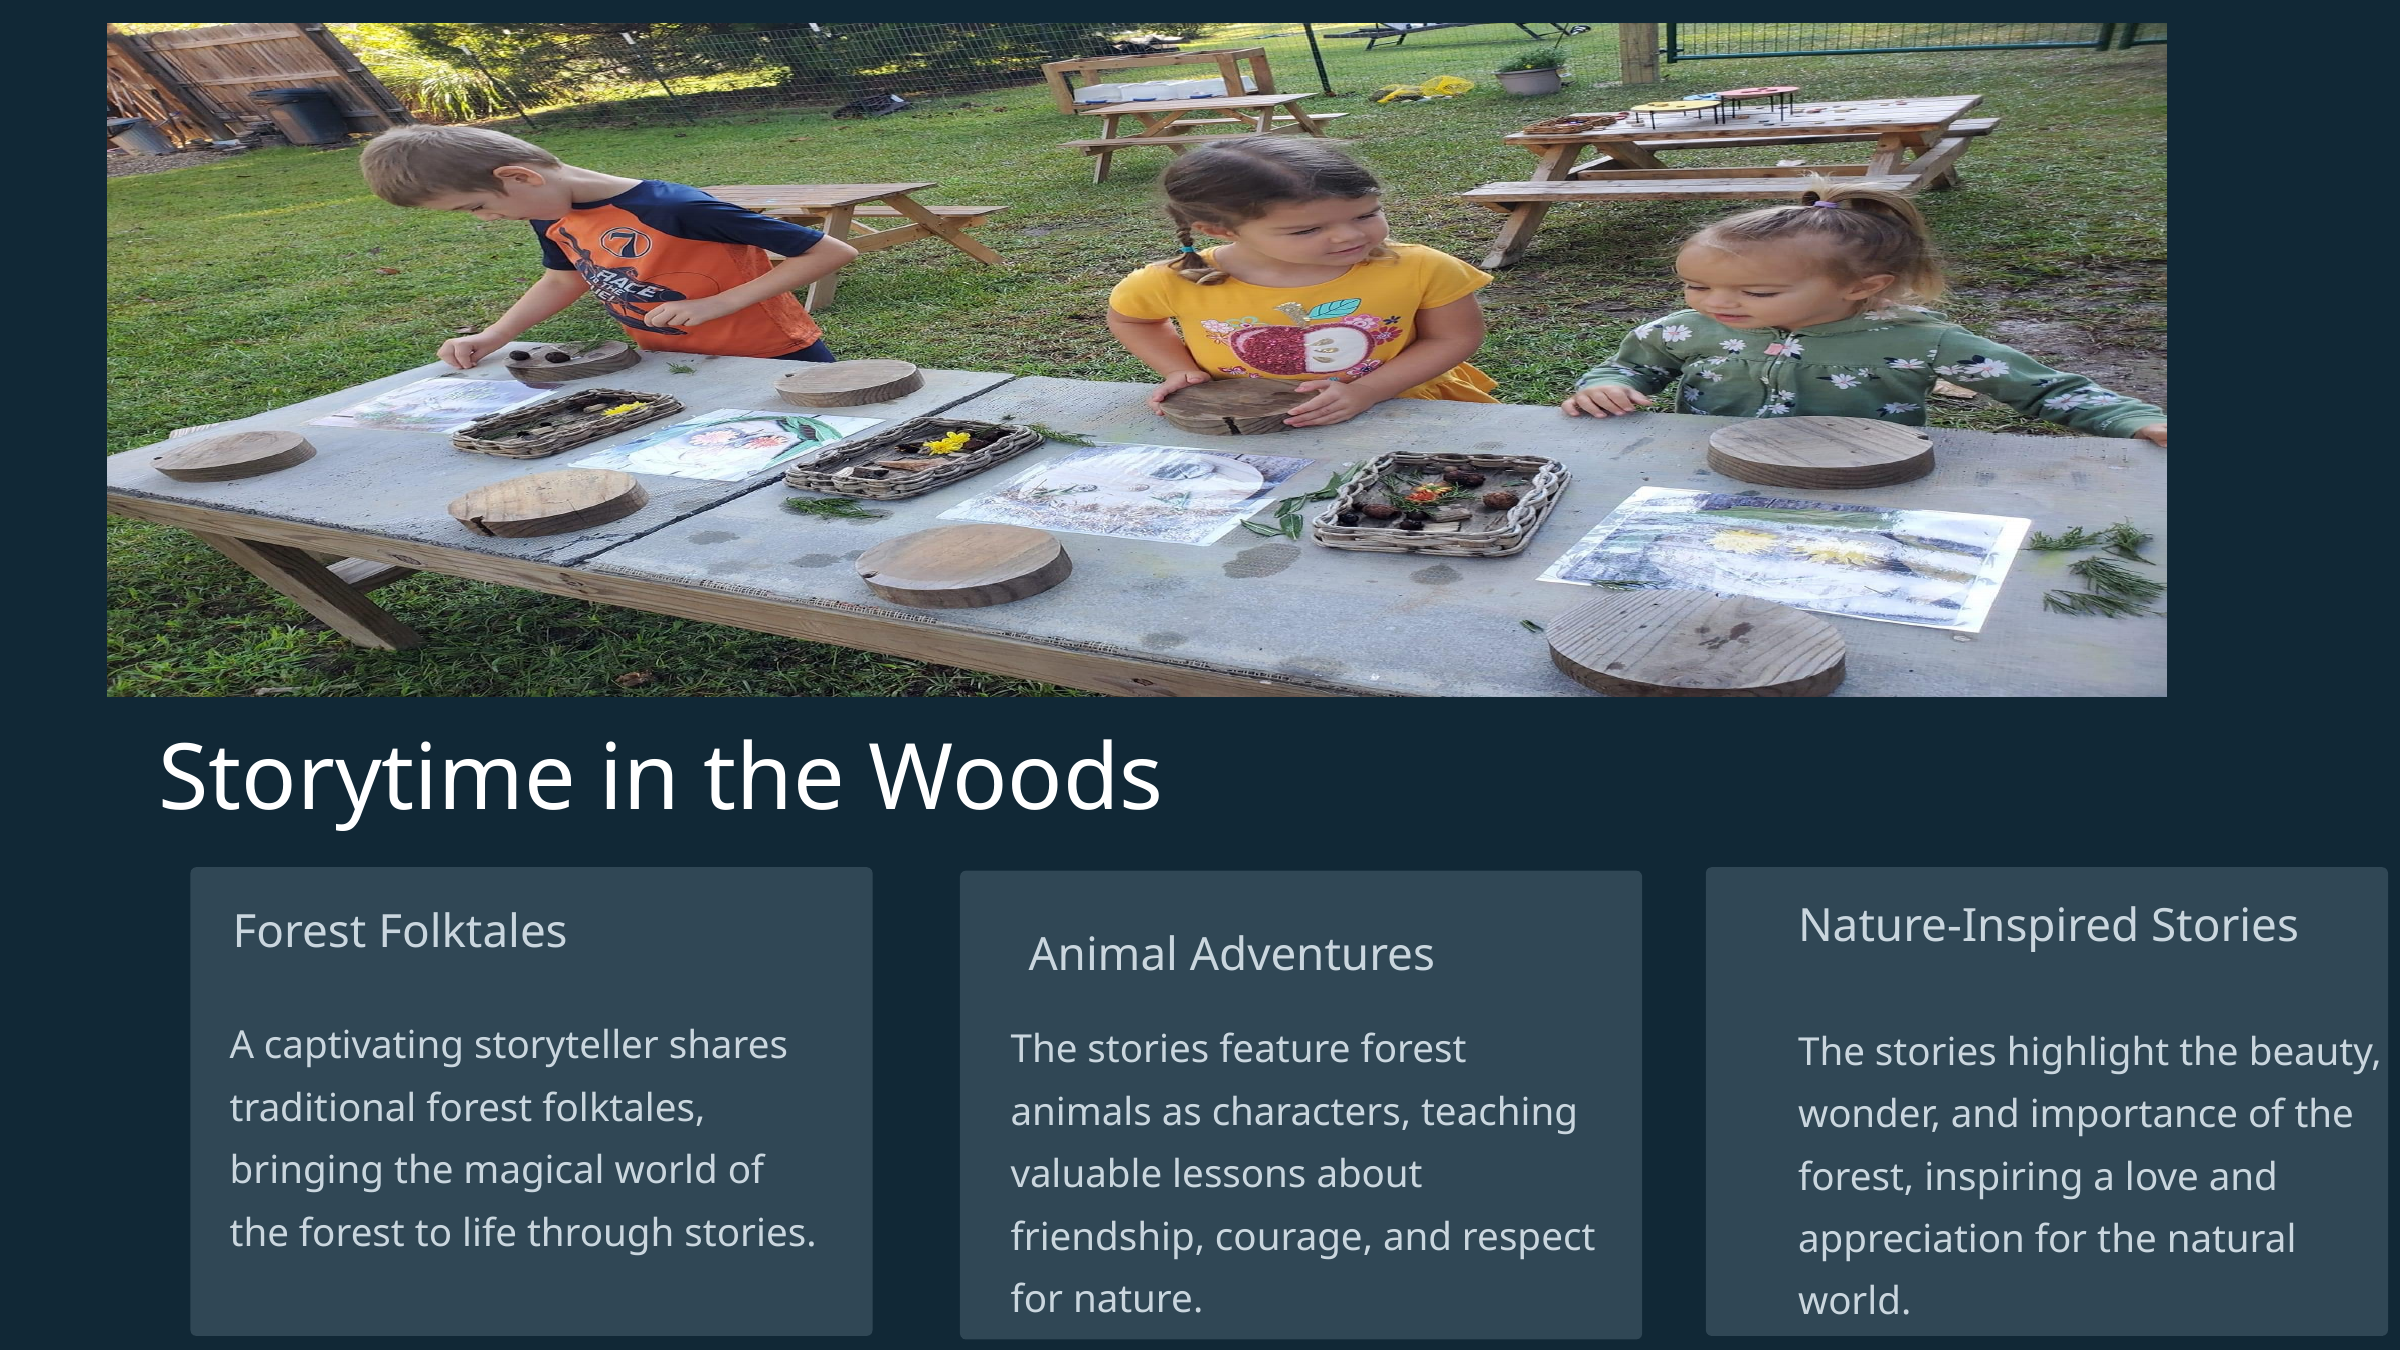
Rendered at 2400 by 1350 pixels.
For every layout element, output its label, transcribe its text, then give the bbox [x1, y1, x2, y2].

text_box Forest Folktales [232, 899, 695, 957]
text_box [959, 870, 1643, 1340]
text_box Storytime in the Woods [158, 713, 1454, 829]
picture [2106, 1331, 2389, 1339]
text_box Nature-Inspired Stories [1798, 893, 2400, 1010]
text_box A captivating storyteller shares traditional forest folktales, bringing the magical world of the forest to life through stories. [229, 1003, 834, 1256]
text_box The stories feature forest animals as characters, teaching valuable lessons about friendship, courage, and respect for nature. [1010, 1007, 1615, 1259]
picture [107, 23, 2167, 697]
text_box [190, 867, 873, 1336]
text_box [1705, 867, 2389, 1336]
text_box Animal Adventures [1028, 922, 1551, 981]
text_box The stories highlight the beauty, wonder, and importance of the forest, inspiring a love and appreciation for the natural world. [1798, 1010, 2400, 1262]
